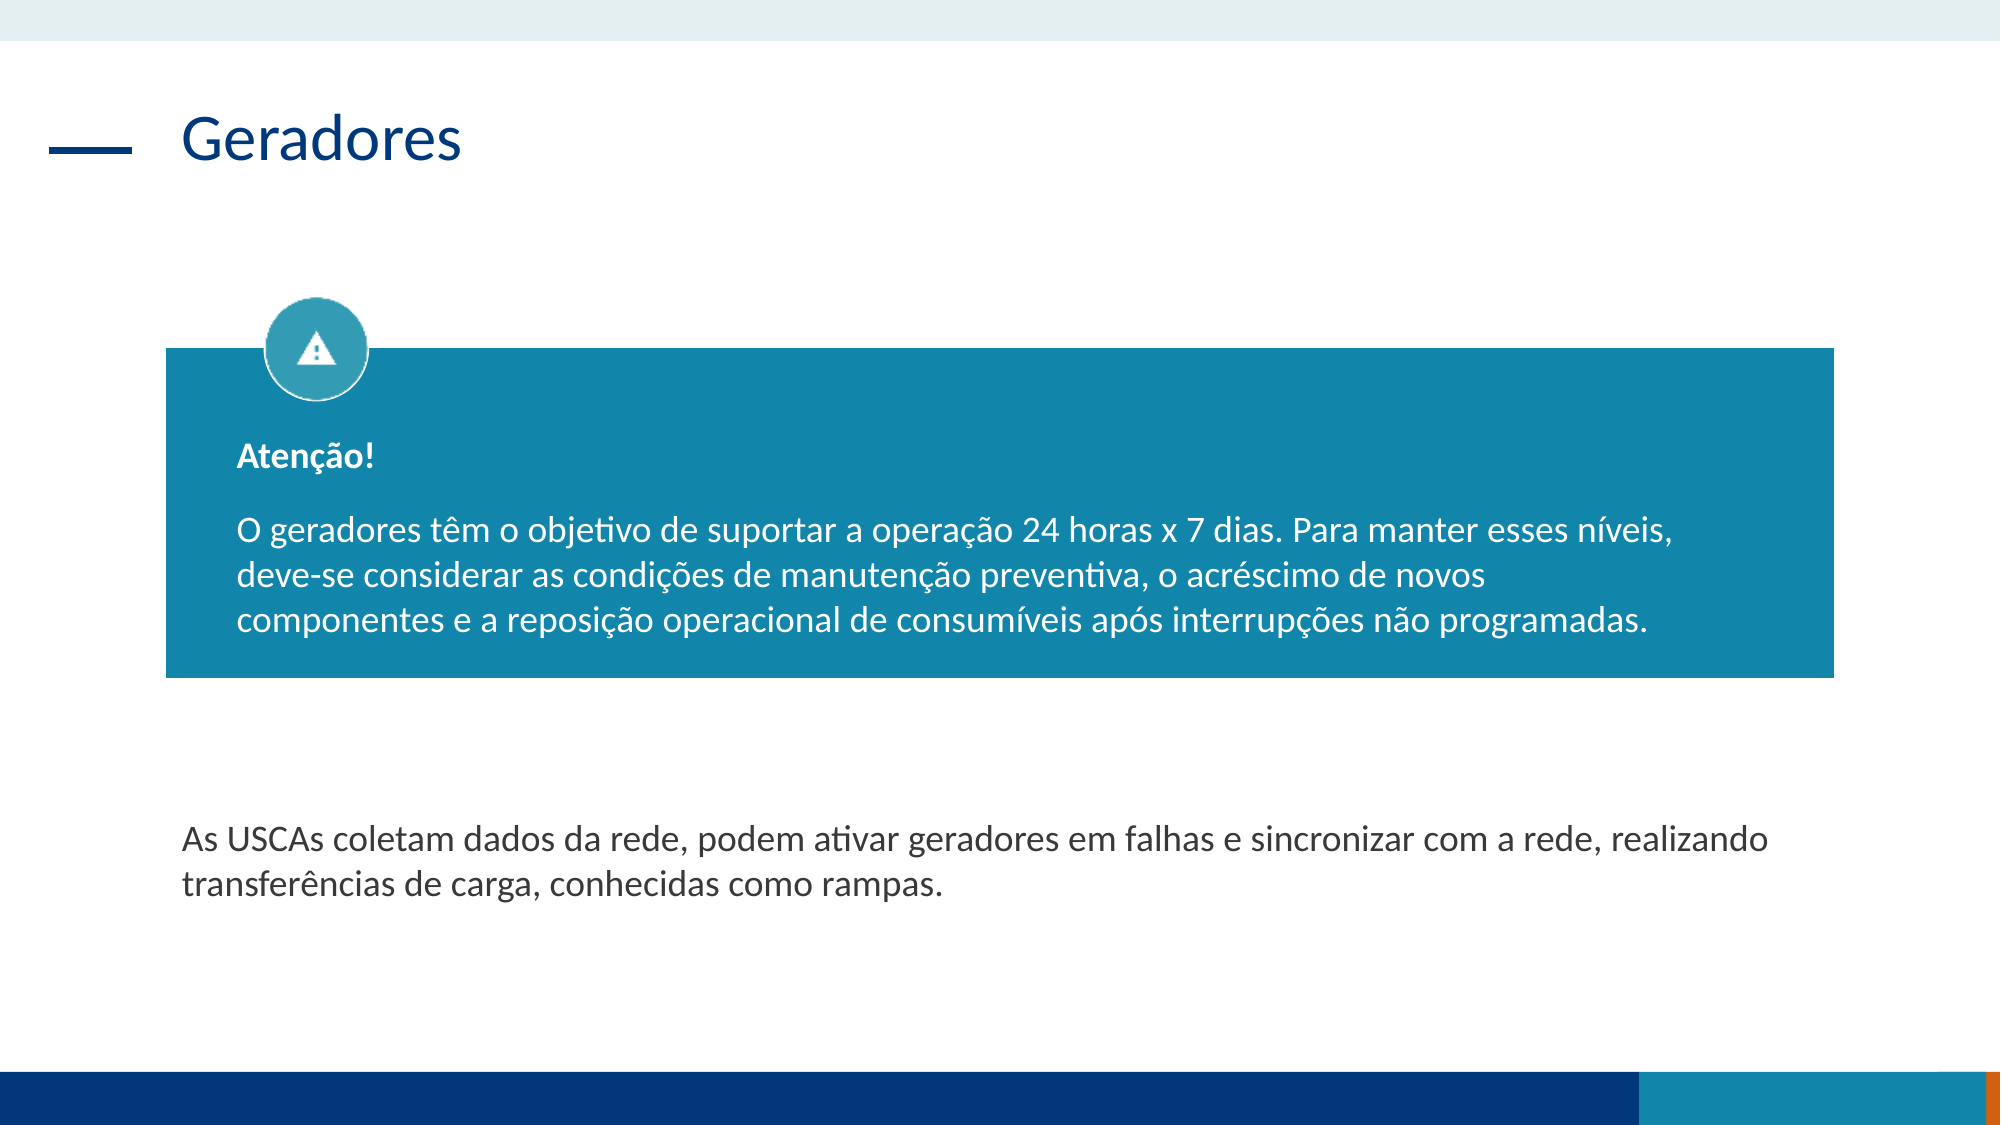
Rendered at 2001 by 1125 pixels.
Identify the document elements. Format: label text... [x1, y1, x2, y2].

text_box As USCAs coletam dados da rede, podem ativar geradores em falhas e sincronizar com a rede, realizando transferências de carga, conhecidas como rampas. [167, 806, 1833, 912]
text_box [167, 296, 1833, 677]
list Geradores [167, 95, 1833, 237]
